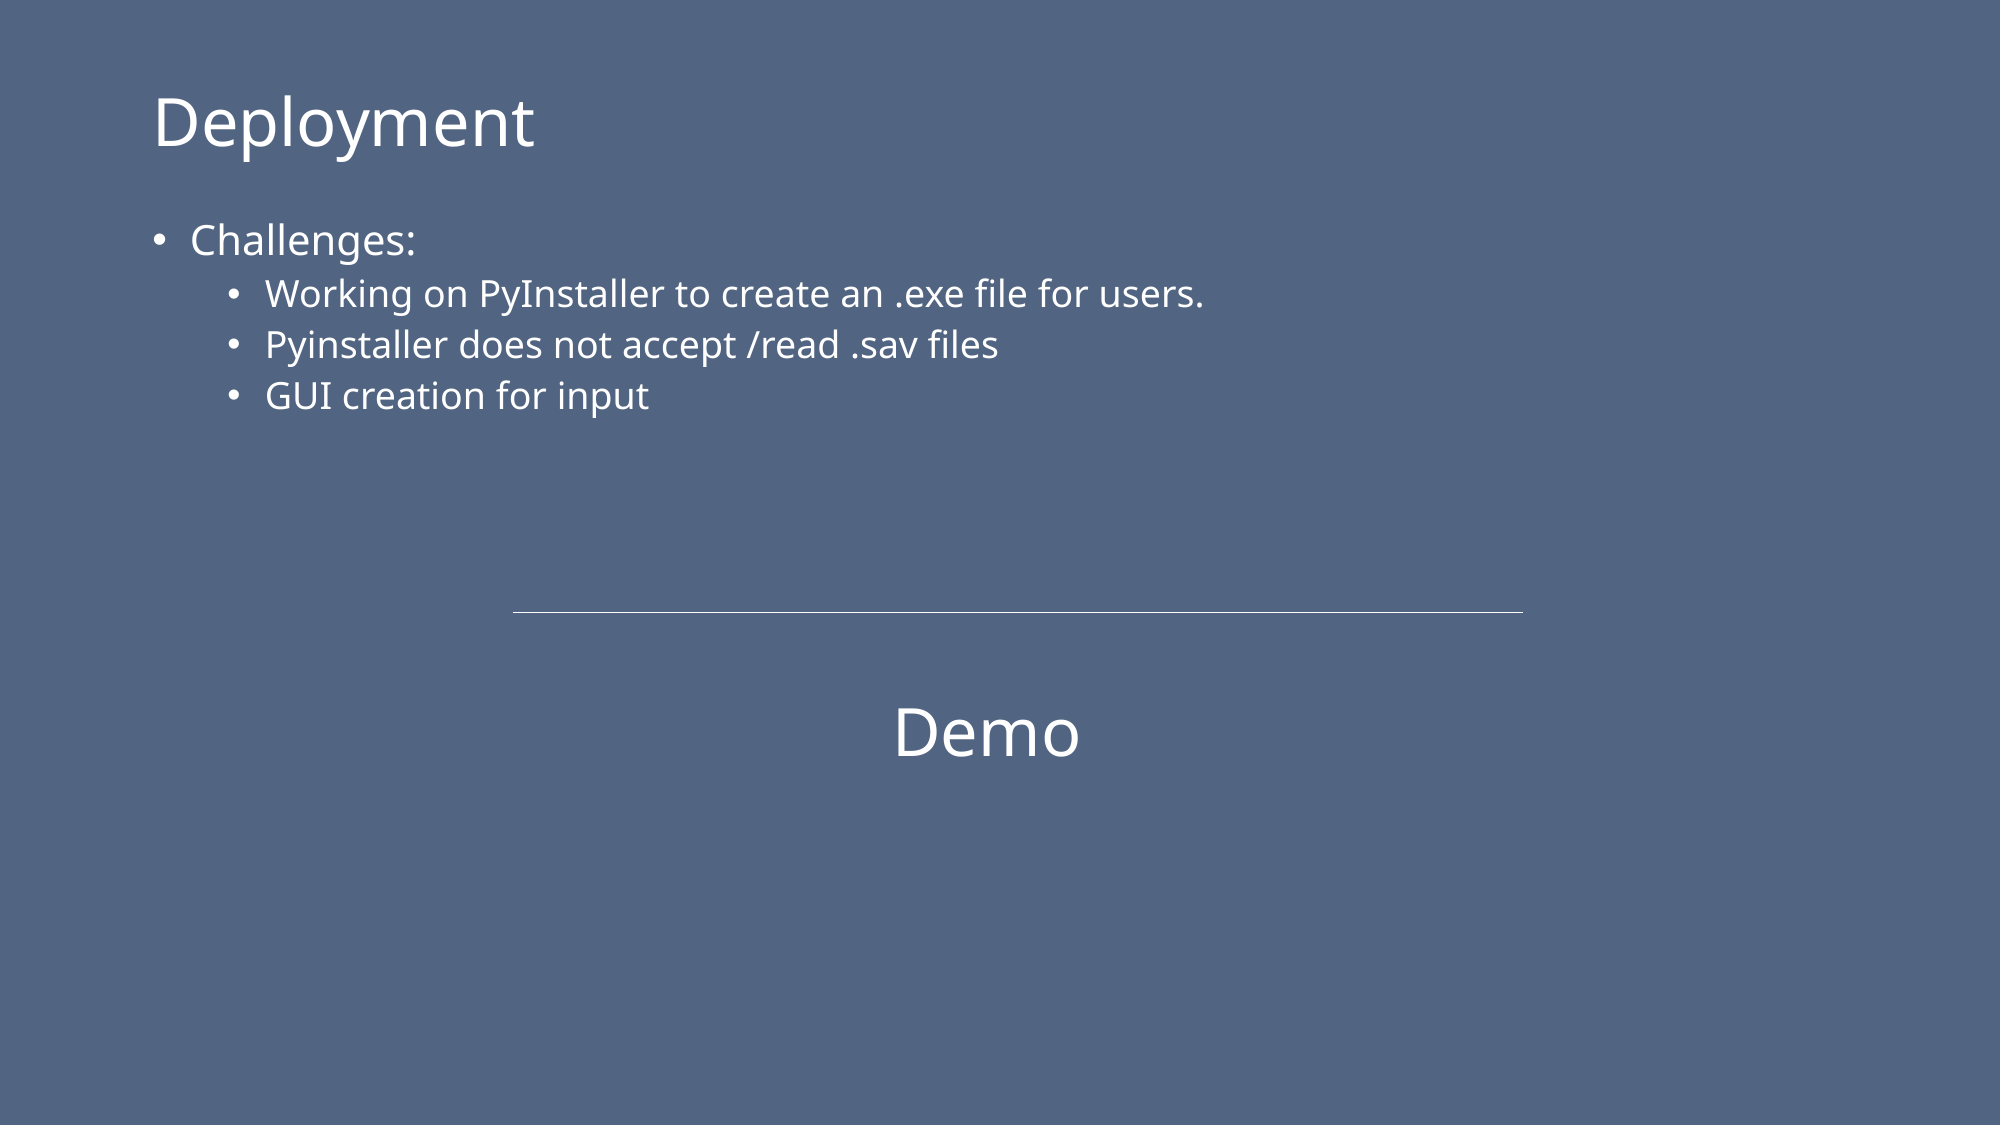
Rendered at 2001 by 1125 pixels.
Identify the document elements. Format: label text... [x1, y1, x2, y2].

list Challenges: Working on PyInstaller to create an .exe file for users. Pyinstaller does not accept /read .sav files GUI creation for input [137, 212, 1863, 1014]
title Deployment [137, 59, 1863, 190]
text_box Demo [877, 669, 2000, 800]
